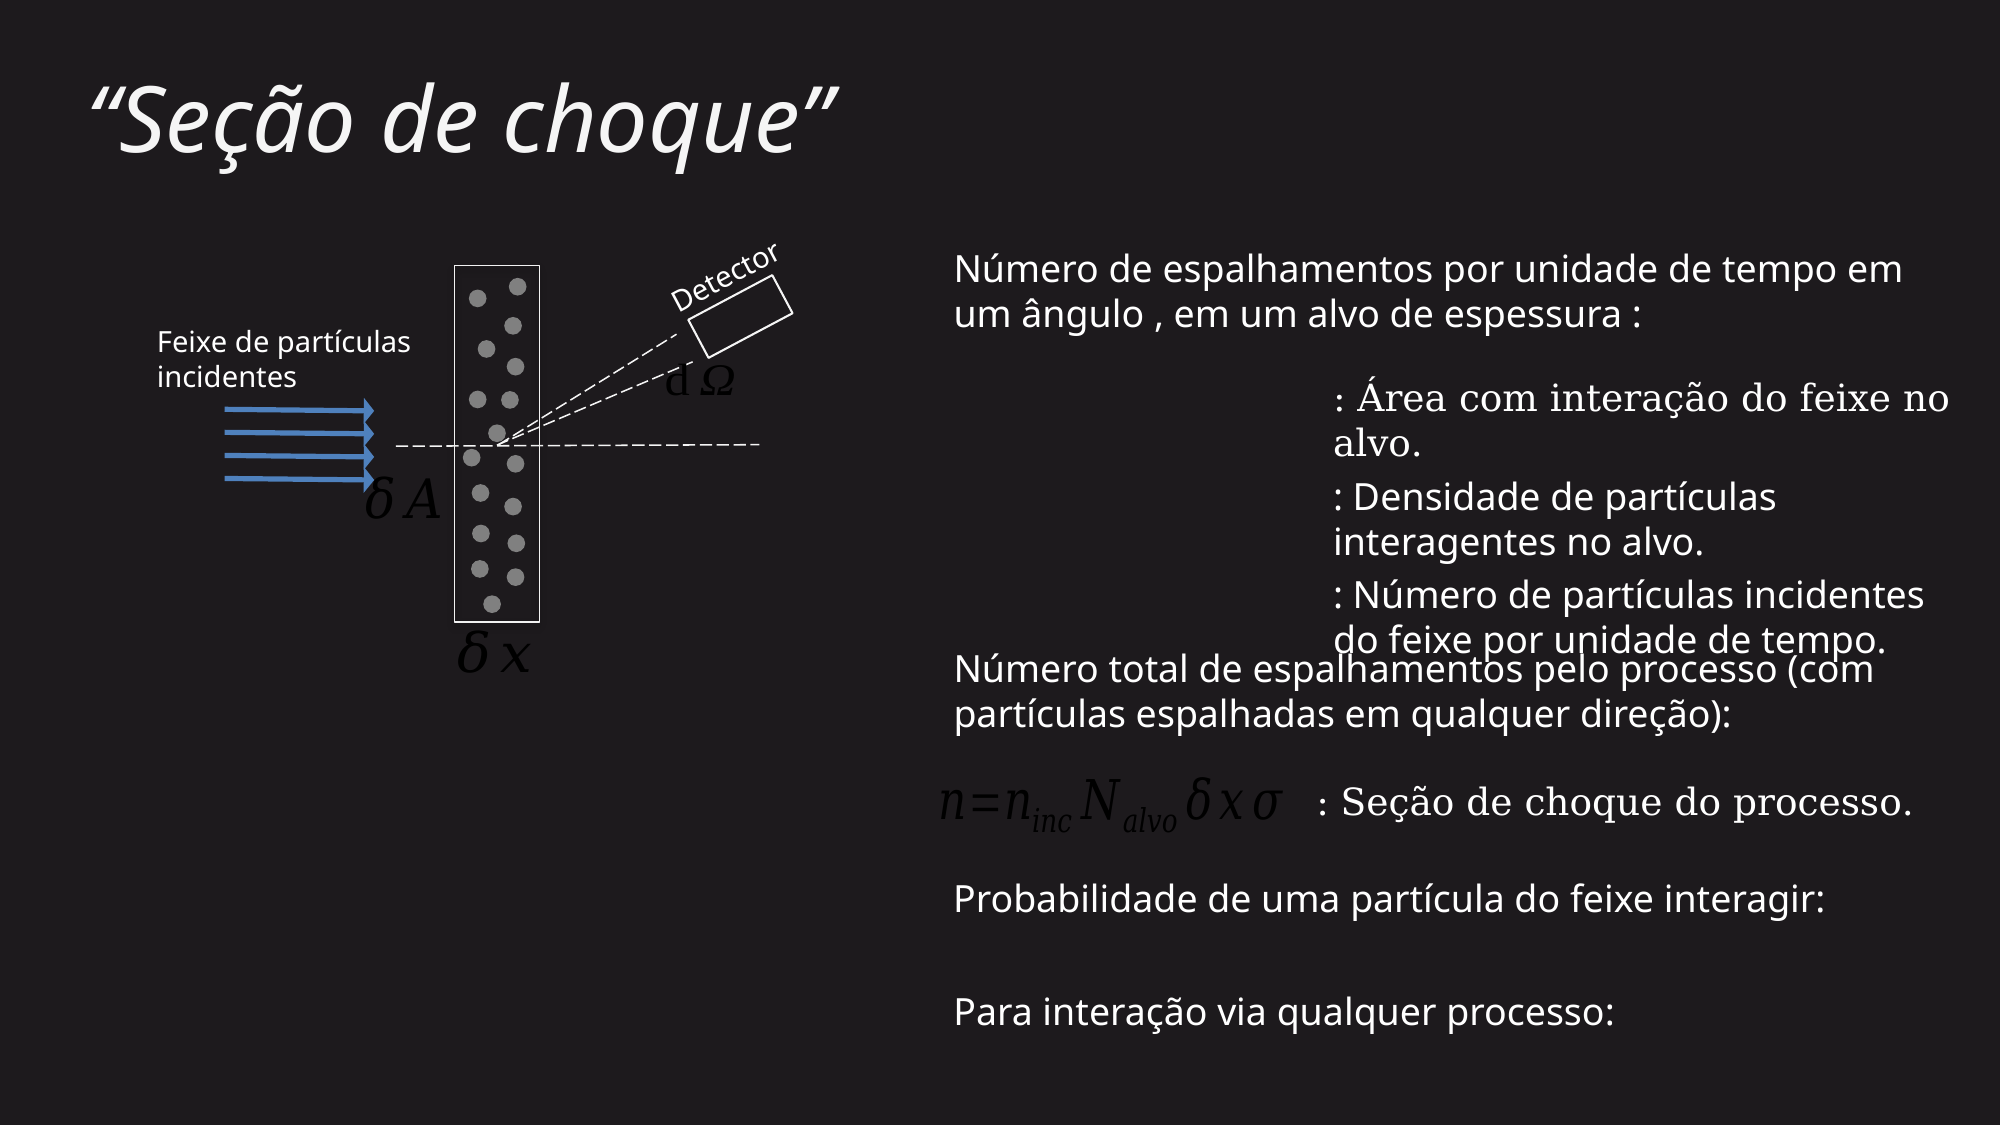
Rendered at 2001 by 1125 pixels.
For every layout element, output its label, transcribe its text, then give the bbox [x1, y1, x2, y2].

title “Seção de choque” [71, 35, 1790, 213]
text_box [142, 250, 795, 686]
text_box Número total de espalhamentos pelo processo (com partículas espalhadas em qualquer direção): [938, 637, 1962, 742]
